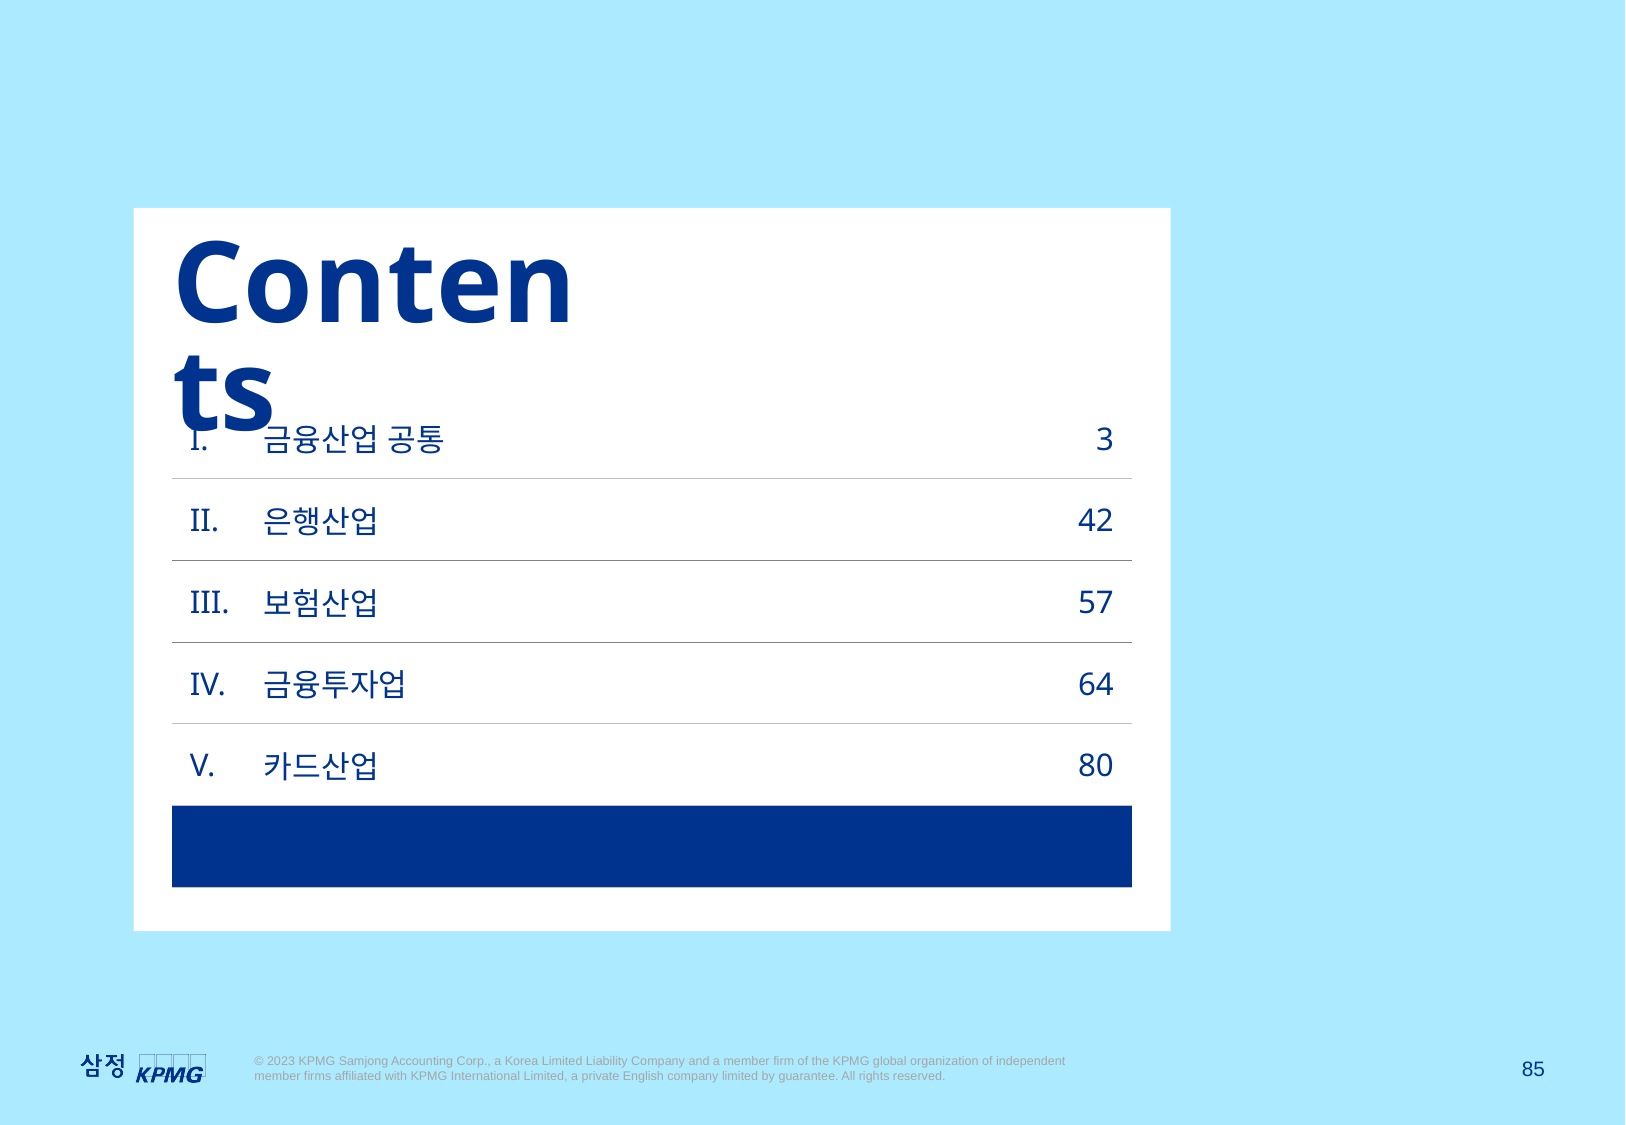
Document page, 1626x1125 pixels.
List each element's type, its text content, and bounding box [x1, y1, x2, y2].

table_header 3 [1033, 397, 1132, 478]
table_cell 64 [1033, 643, 1132, 723]
table_header 금융산업 공통 [264, 397, 1033, 478]
table_cell V. [172, 724, 264, 805]
table_cell III. [172, 561, 264, 642]
table_cell 카드산업 [264, 724, 1033, 805]
table_cell IV. [172, 643, 264, 723]
table_cell II. [172, 479, 264, 560]
table_cell 보험산업 [264, 561, 1033, 642]
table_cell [1033, 724, 1132, 805]
table_cell 금융투자업 [264, 643, 1033, 723]
table_cell 은행산업 [264, 479, 1033, 560]
table_cell 57 [1033, 561, 1132, 642]
table_cell 42 [1033, 479, 1132, 560]
table_header I. [172, 397, 264, 478]
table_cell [172, 806, 1132, 887]
picture [80, 1054, 206, 1083]
